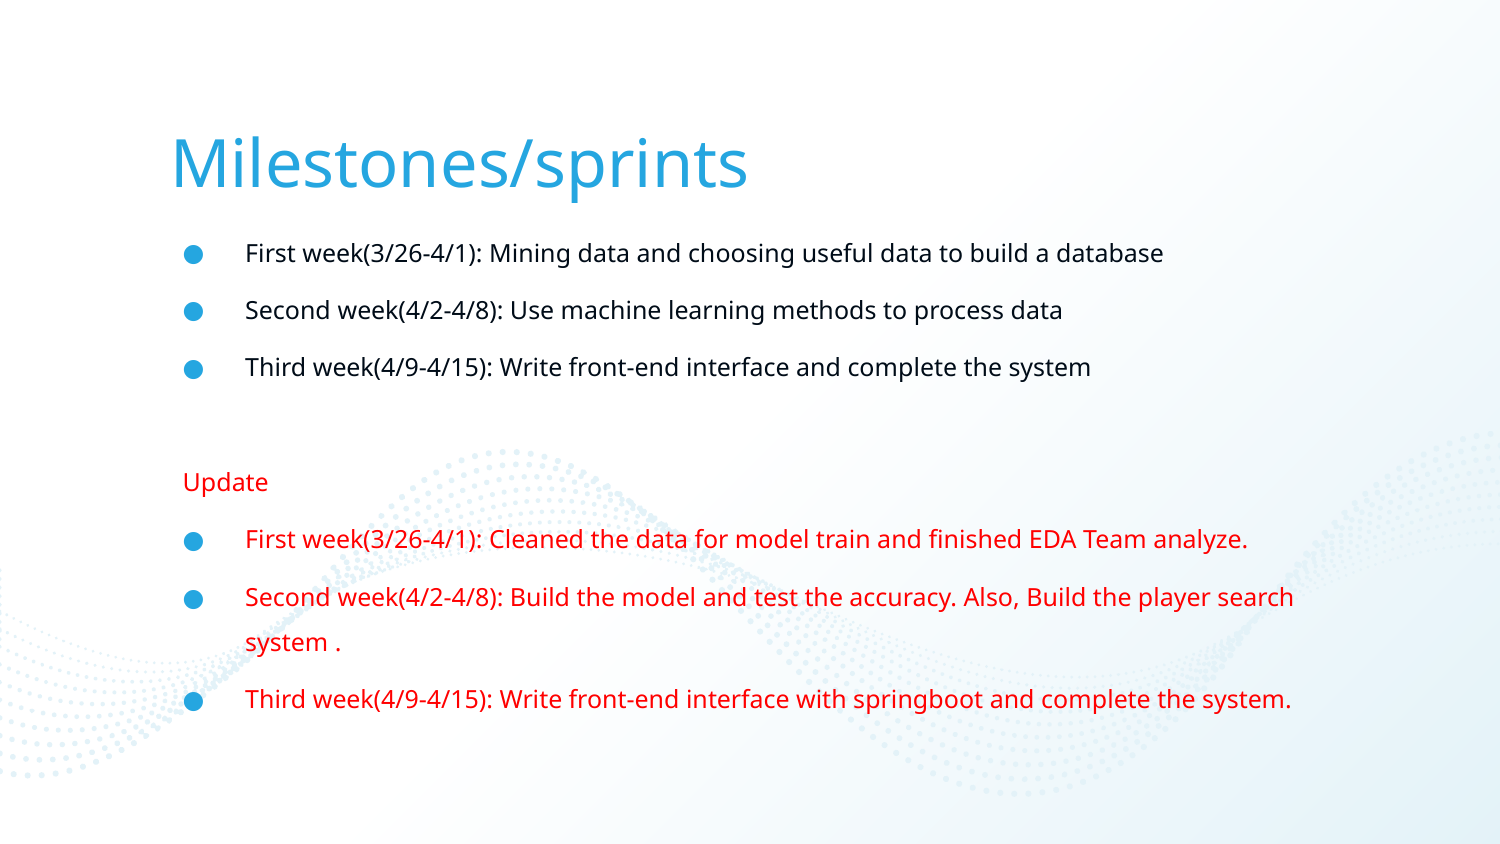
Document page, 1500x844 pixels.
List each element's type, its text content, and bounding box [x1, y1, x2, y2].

title Milestones/sprints [170, 137, 1330, 203]
list First week(3/26-4/1): Mining data and choosing useful data to build a database Second week(4/2-4/8): Use machine learning methods to process data Third week(4/9-4/15): Write front-end interface and complete the system Update First week(3/26-4/1): Cleaned the data for model train and finished EDA Team analyze. Second week(4/2-4/8): Build the model and test the accuracy. Also, Build the player search system . Third week(4/9-4/15): Write front-end interface with springboot and complete the system. [170, 222, 1330, 720]
